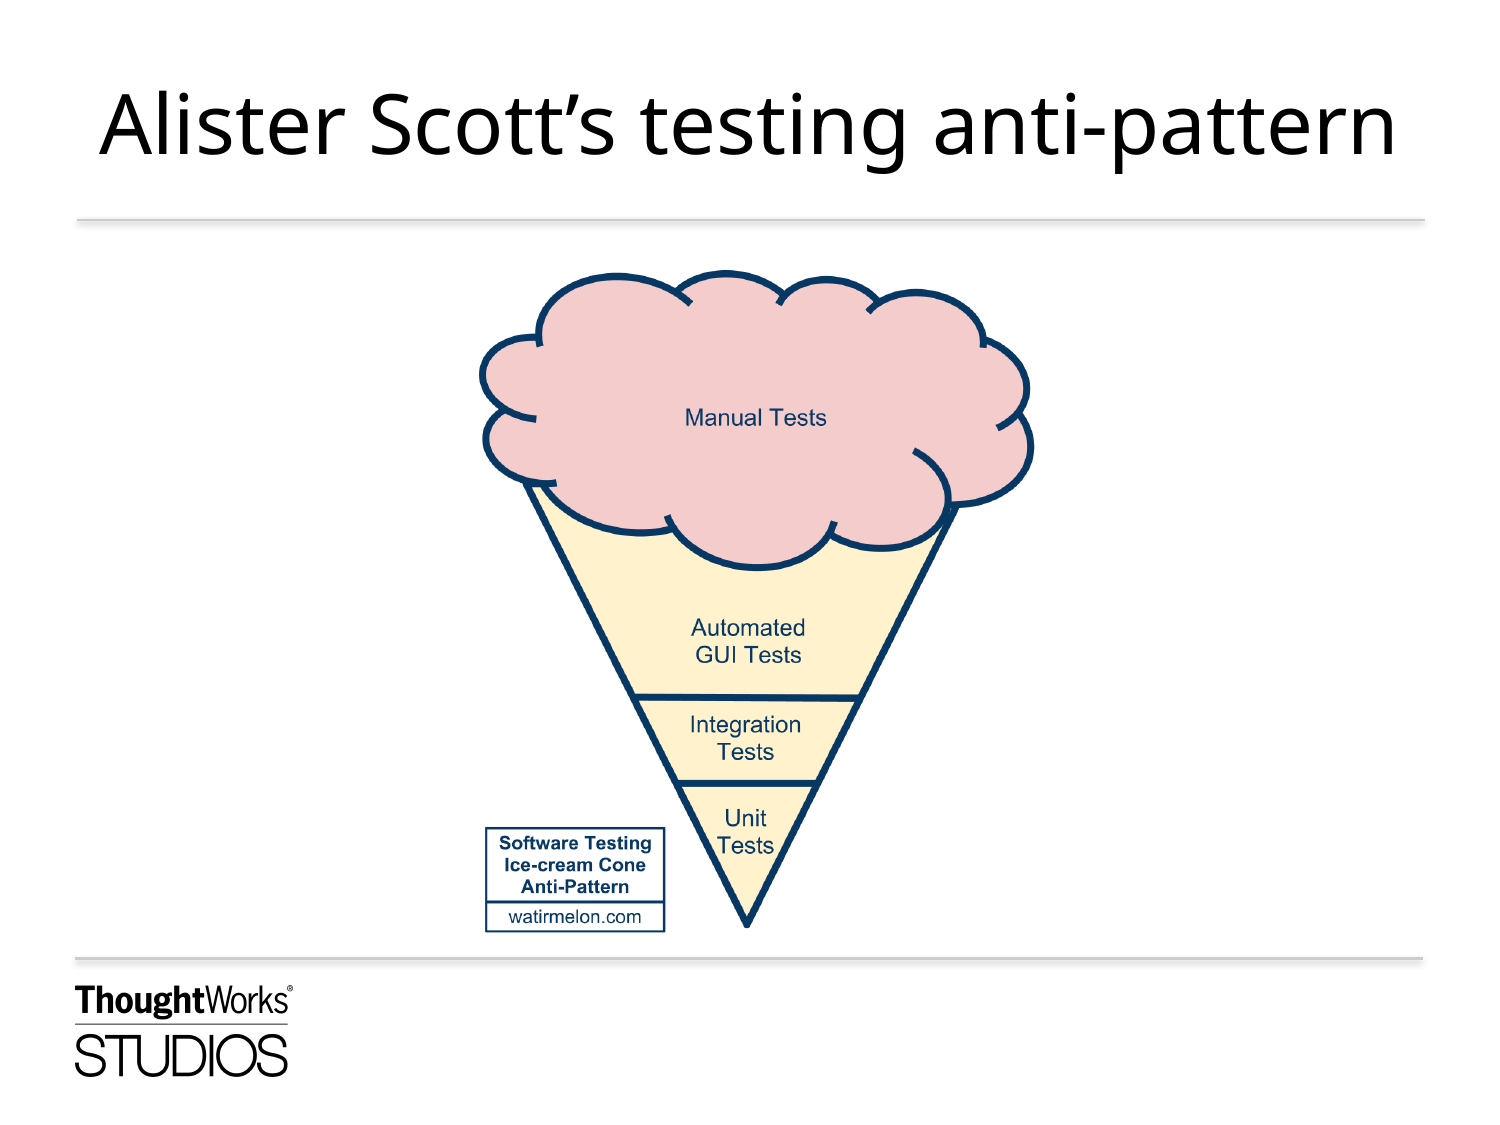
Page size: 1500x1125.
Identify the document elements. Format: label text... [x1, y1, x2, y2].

picture [75, 985, 293, 1077]
title Alister Scott’s testing anti-pattern [75, 45, 1425, 197]
picture [462, 231, 1045, 950]
